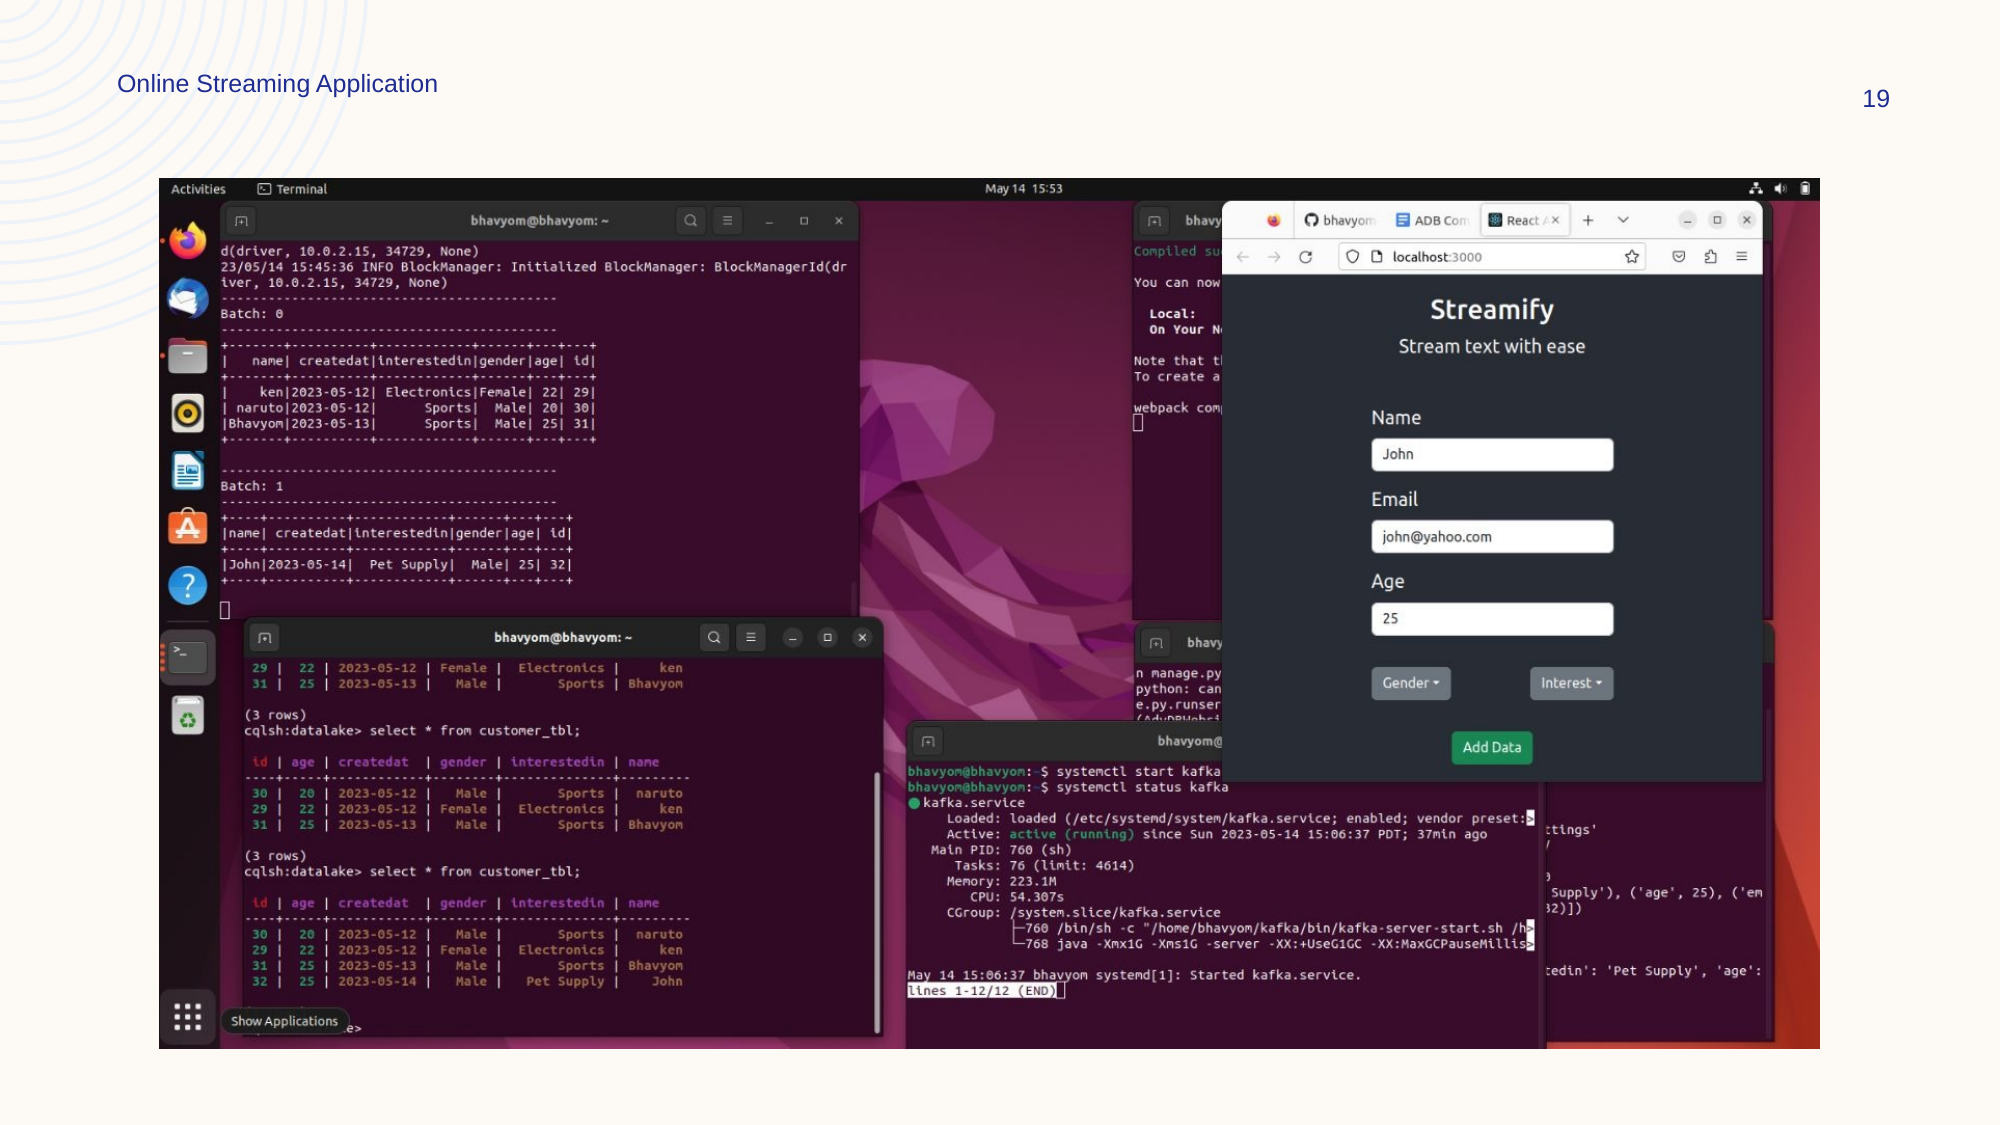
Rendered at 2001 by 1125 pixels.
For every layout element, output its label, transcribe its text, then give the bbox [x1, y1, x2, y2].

footer Online Streaming Application [101, 75, 627, 120]
slide_number 19 [1795, 75, 1958, 120]
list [159, 178, 1820, 1049]
